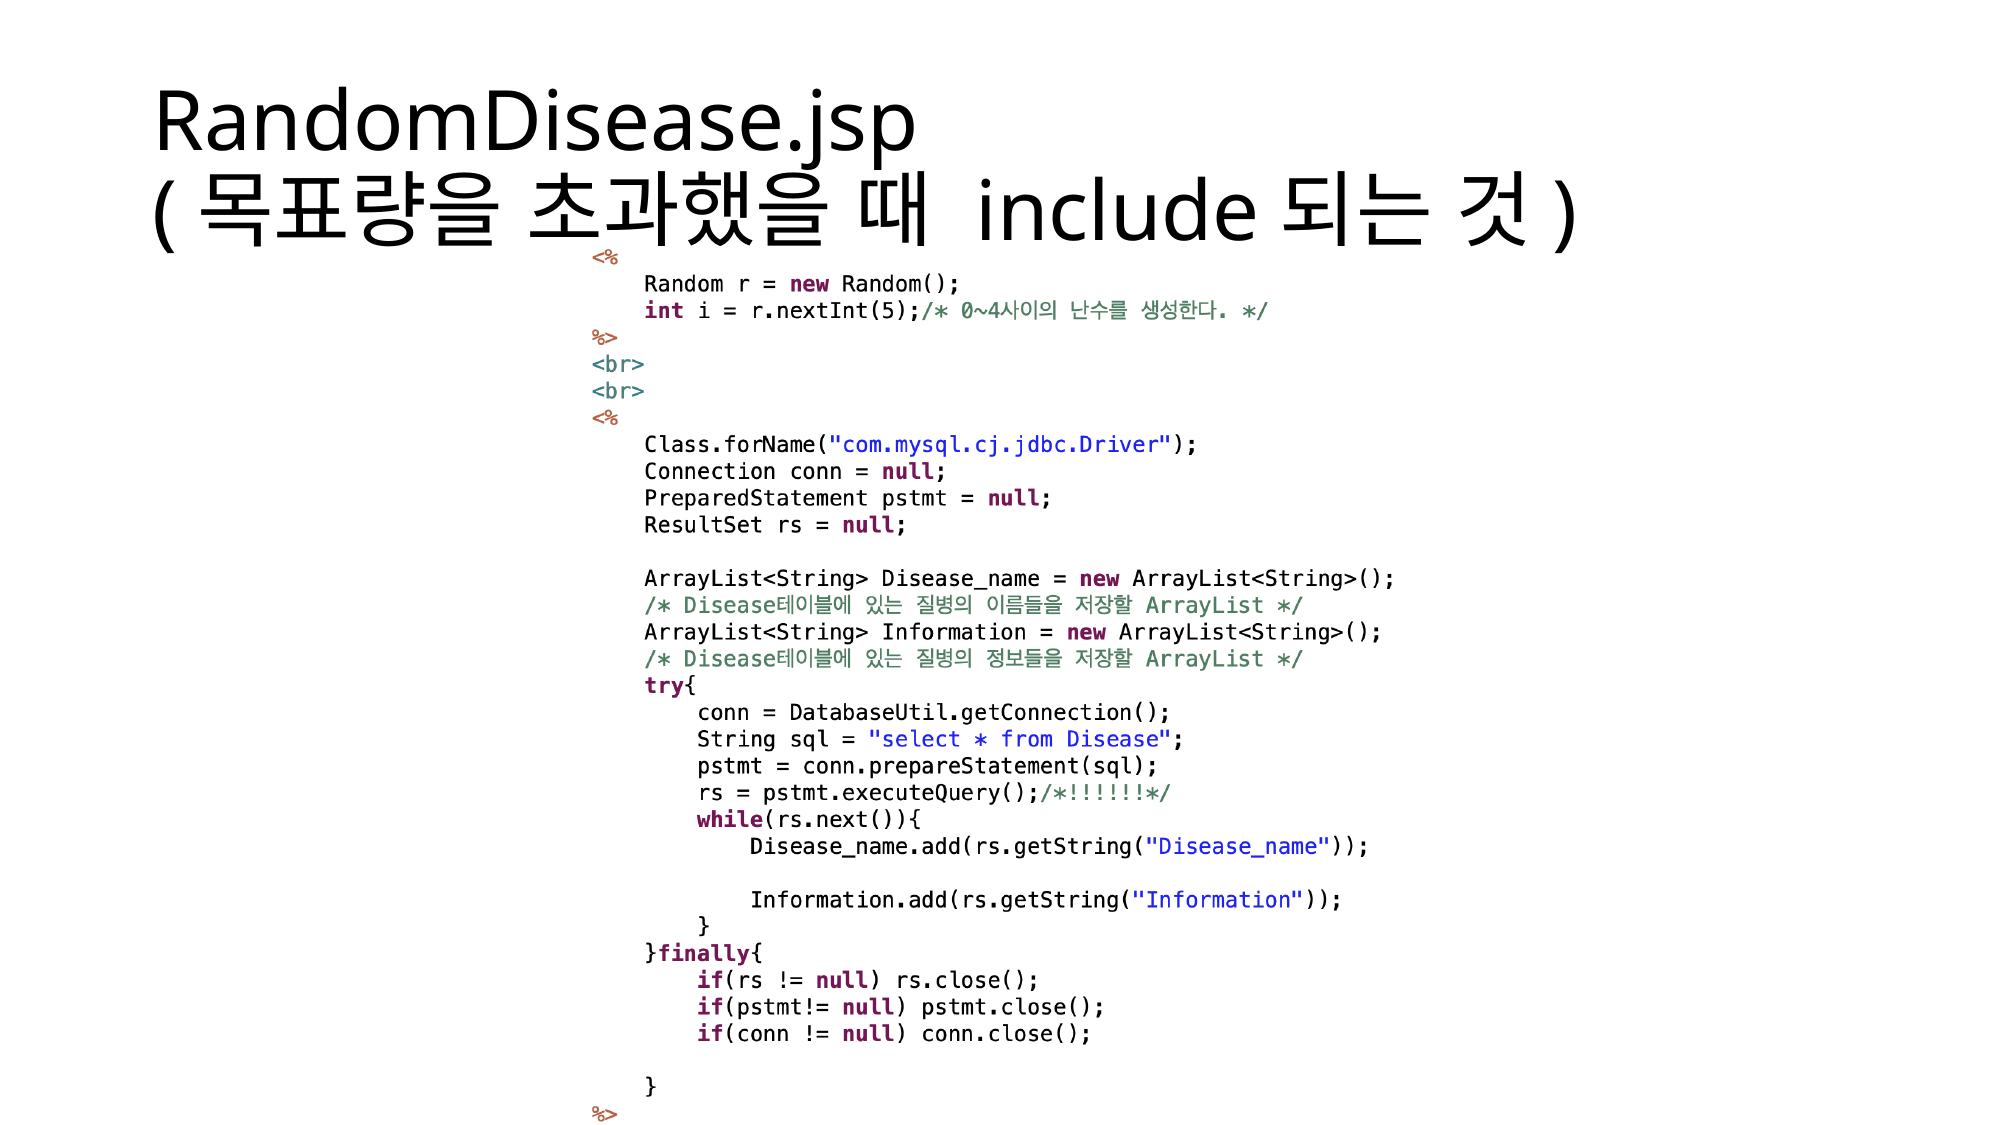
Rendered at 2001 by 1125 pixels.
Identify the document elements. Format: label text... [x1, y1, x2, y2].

title RandomDisease.jsp (목표량을 초과했을 때 include되는 것) [137, 59, 1863, 278]
picture [589, 246, 1411, 1125]
